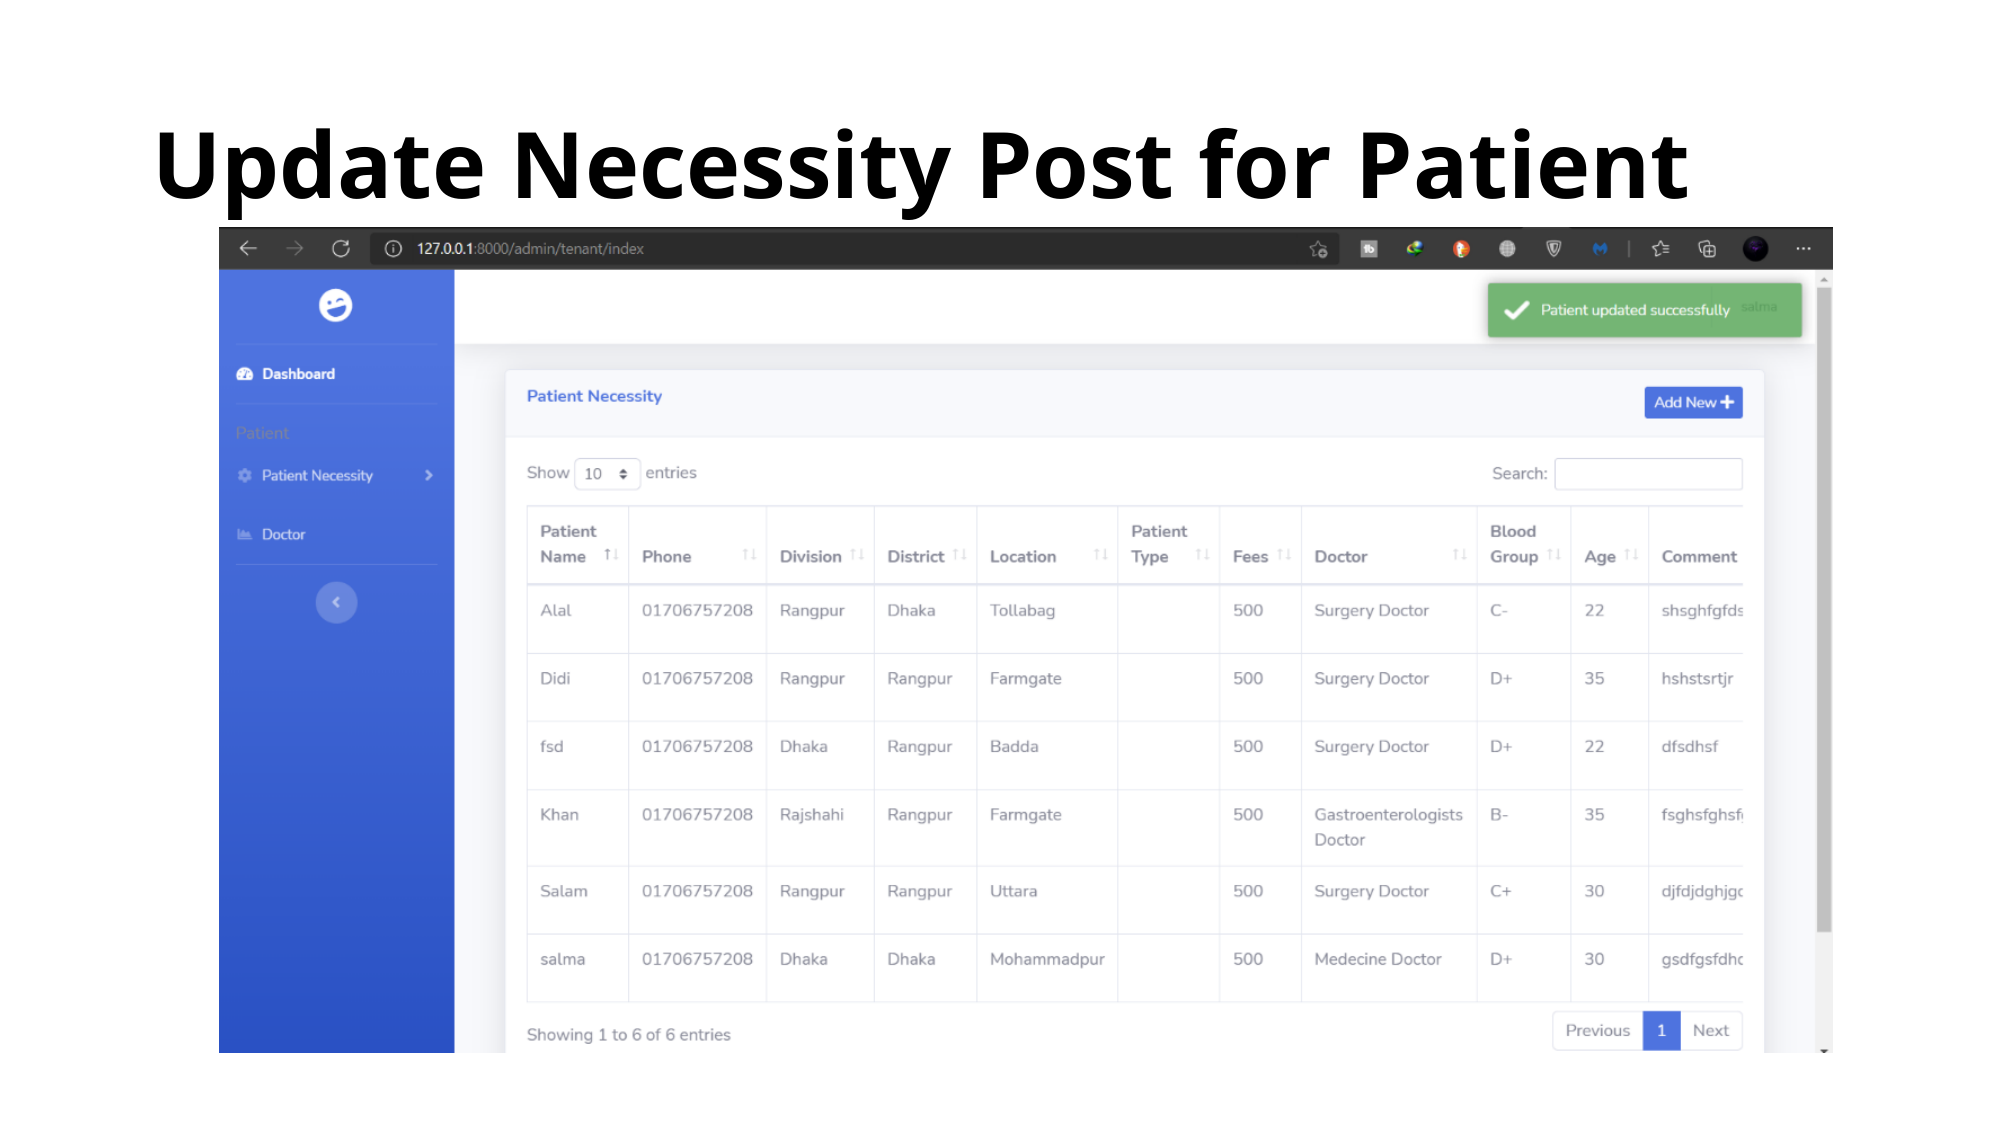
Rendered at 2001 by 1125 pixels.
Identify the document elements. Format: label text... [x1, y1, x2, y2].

title Update Necessity Post for Patient [137, 59, 1863, 278]
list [219, 227, 1833, 1053]
